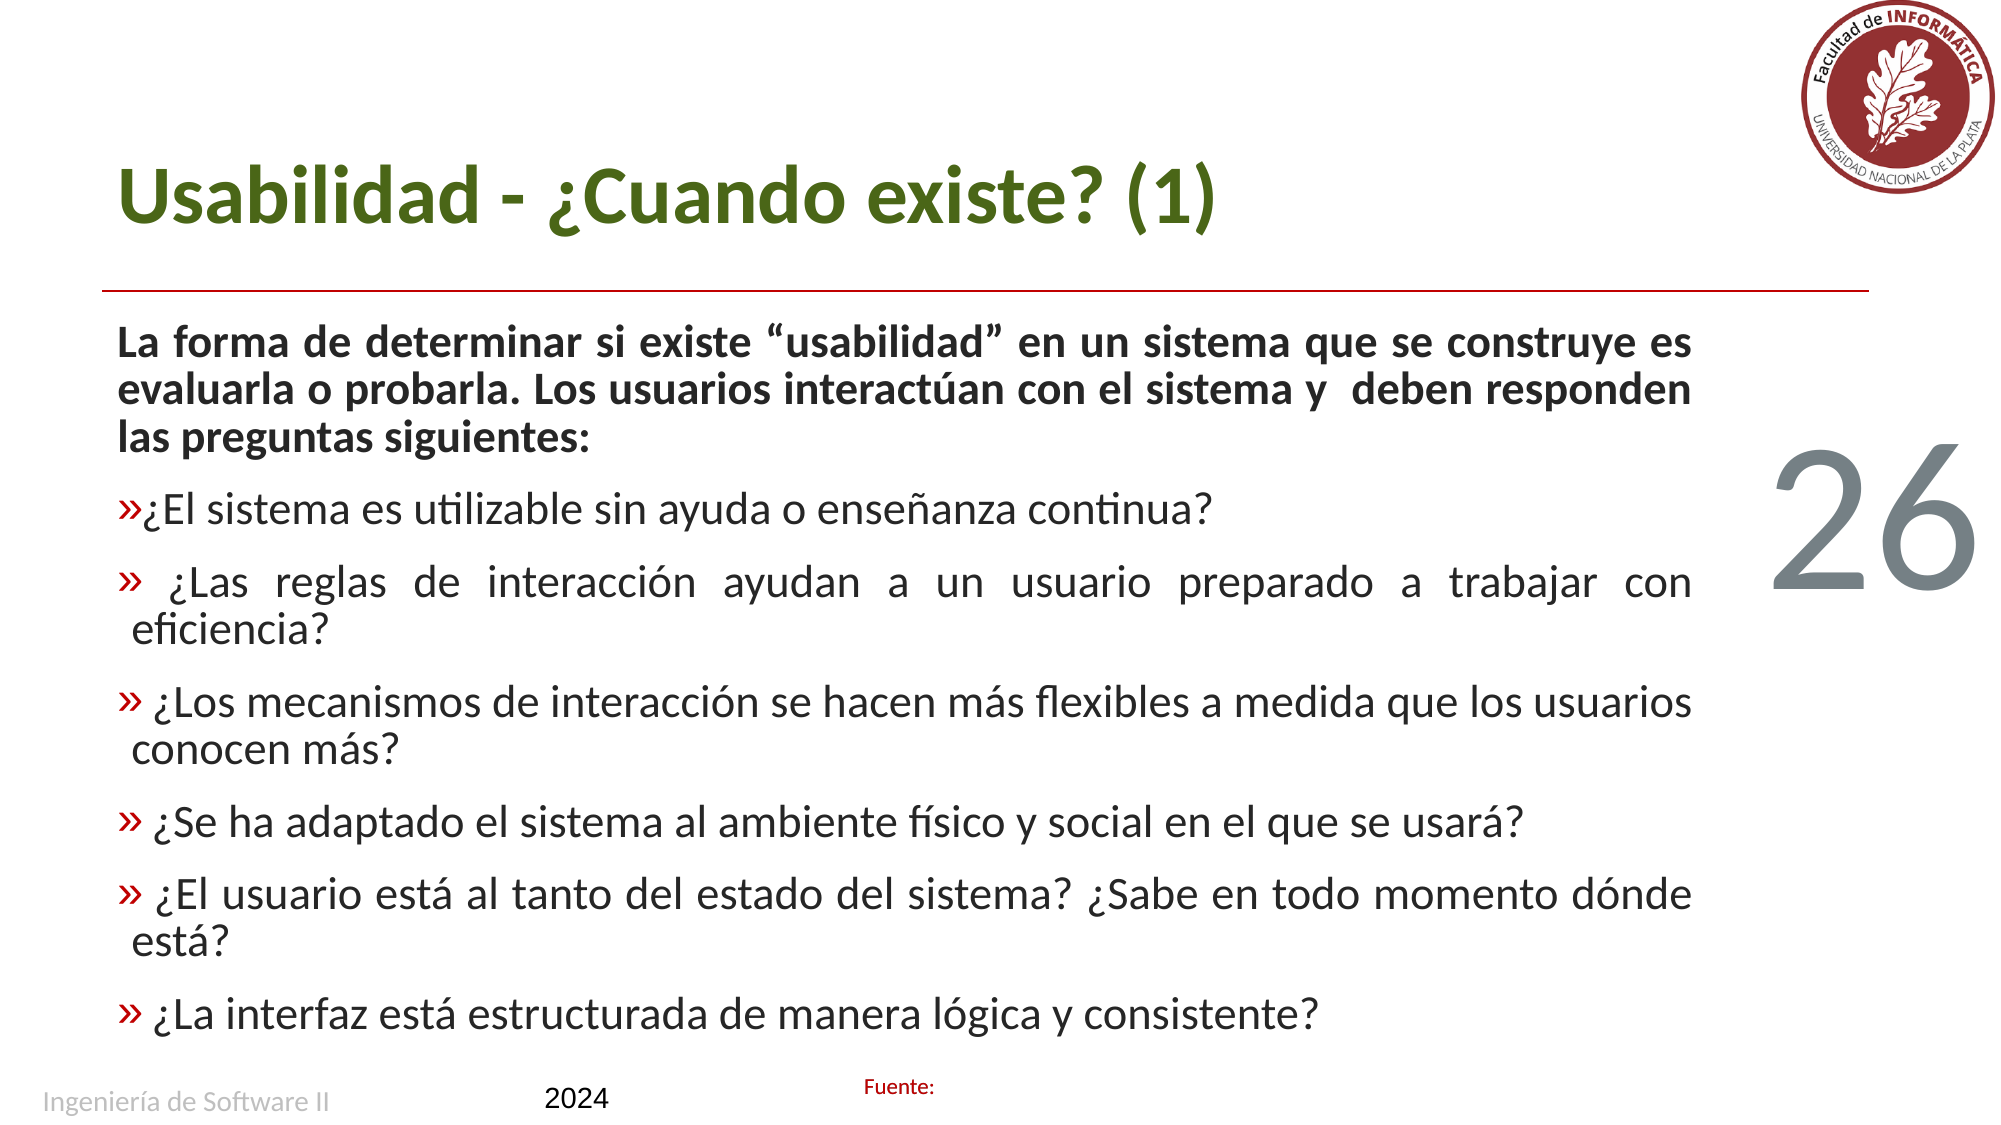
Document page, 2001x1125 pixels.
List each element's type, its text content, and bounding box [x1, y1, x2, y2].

slide_number 26 [1709, 467, 1998, 640]
footer Ingeniería de Software II [27, 1075, 382, 1111]
picture [1801, 0, 2000, 195]
list La forma de determinar si existe “usabilidad” en un sistema que se construye es evaluarla o probarla. Los usuarios interactúan con el sistema y deben responden las preguntas siguientes: ¿El sistema es utilizable sin ayuda o enseñanza continua? ¿Las reglas de interacción ayudan a un usuario preparado a trabajar con eficiencia? ¿Los mecanismos de interacción se hacen más flexibles a medida que los usuarios conocen más? ¿Se ha adaptado el sistema al ambiente físico y social en el que se usará? ¿El usuario está al tanto del estado del sistema? ¿Sabe en todo momento dónde está? ¿La interfaz está estructurada de manera lógica y consistente? [102, 312, 1709, 1047]
title Usabilidad - ¿Cuando existe? (1) [102, 105, 1747, 291]
